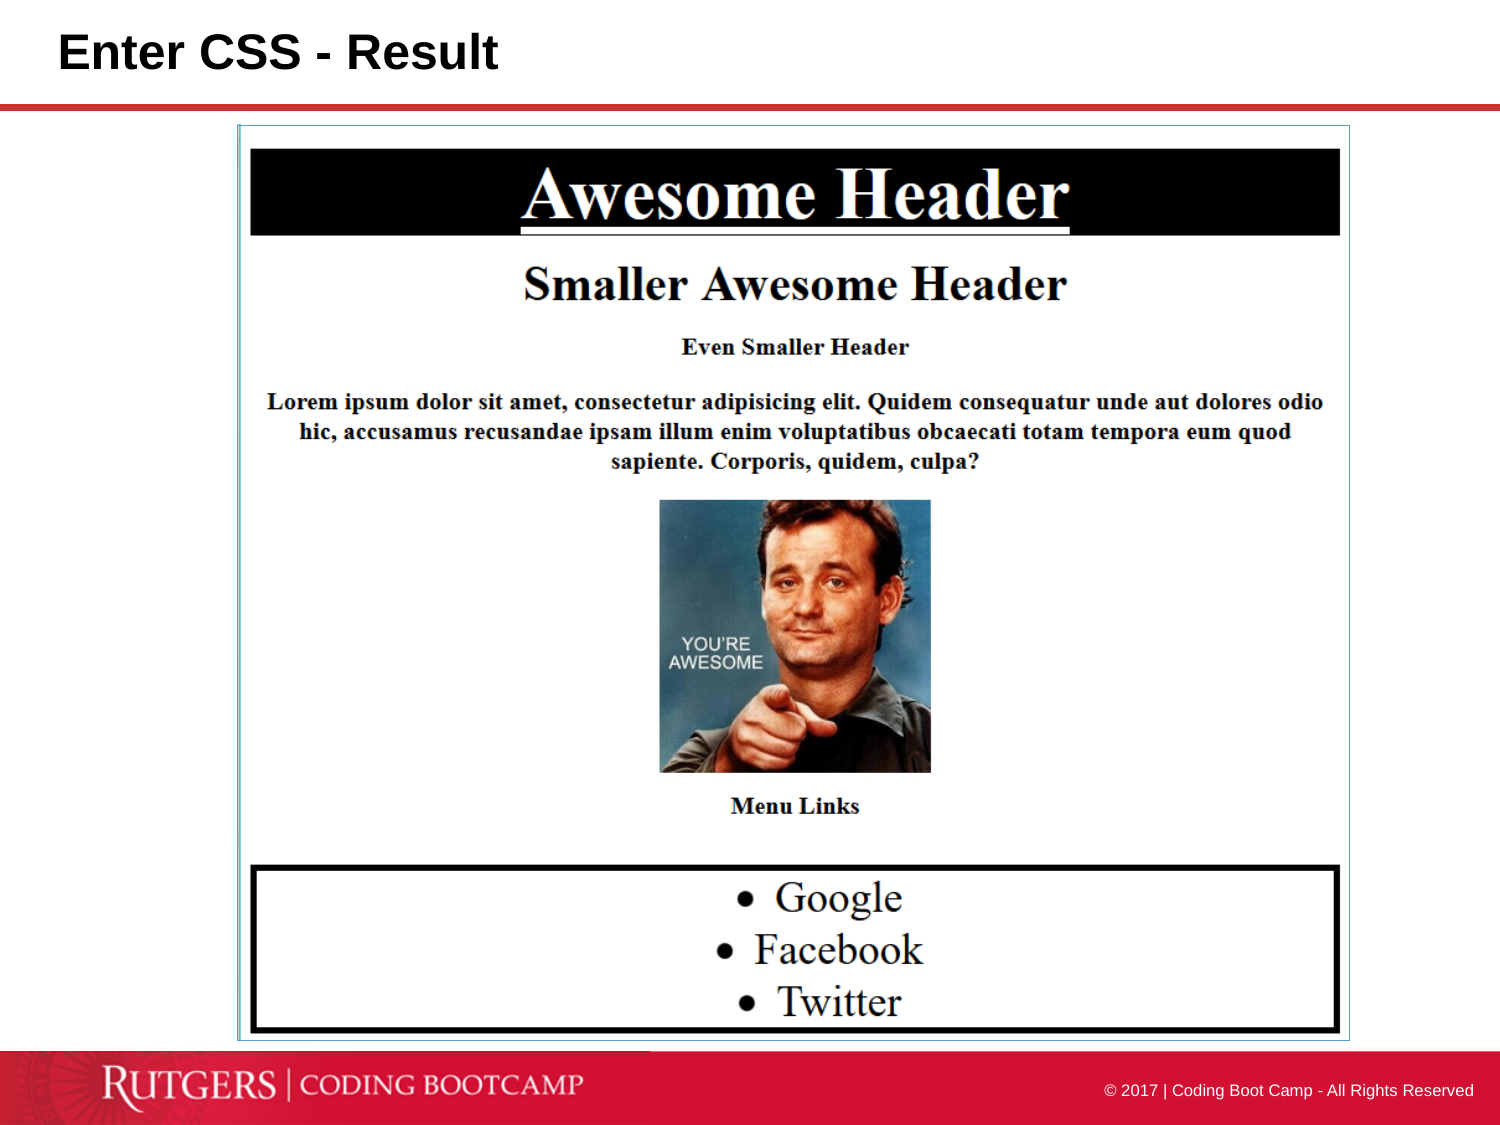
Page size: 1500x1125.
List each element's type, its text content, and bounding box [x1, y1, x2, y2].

picture [237, 124, 1351, 1041]
picture [0, 1051, 650, 1125]
title Enter CSS - Result [49, 0, 948, 108]
